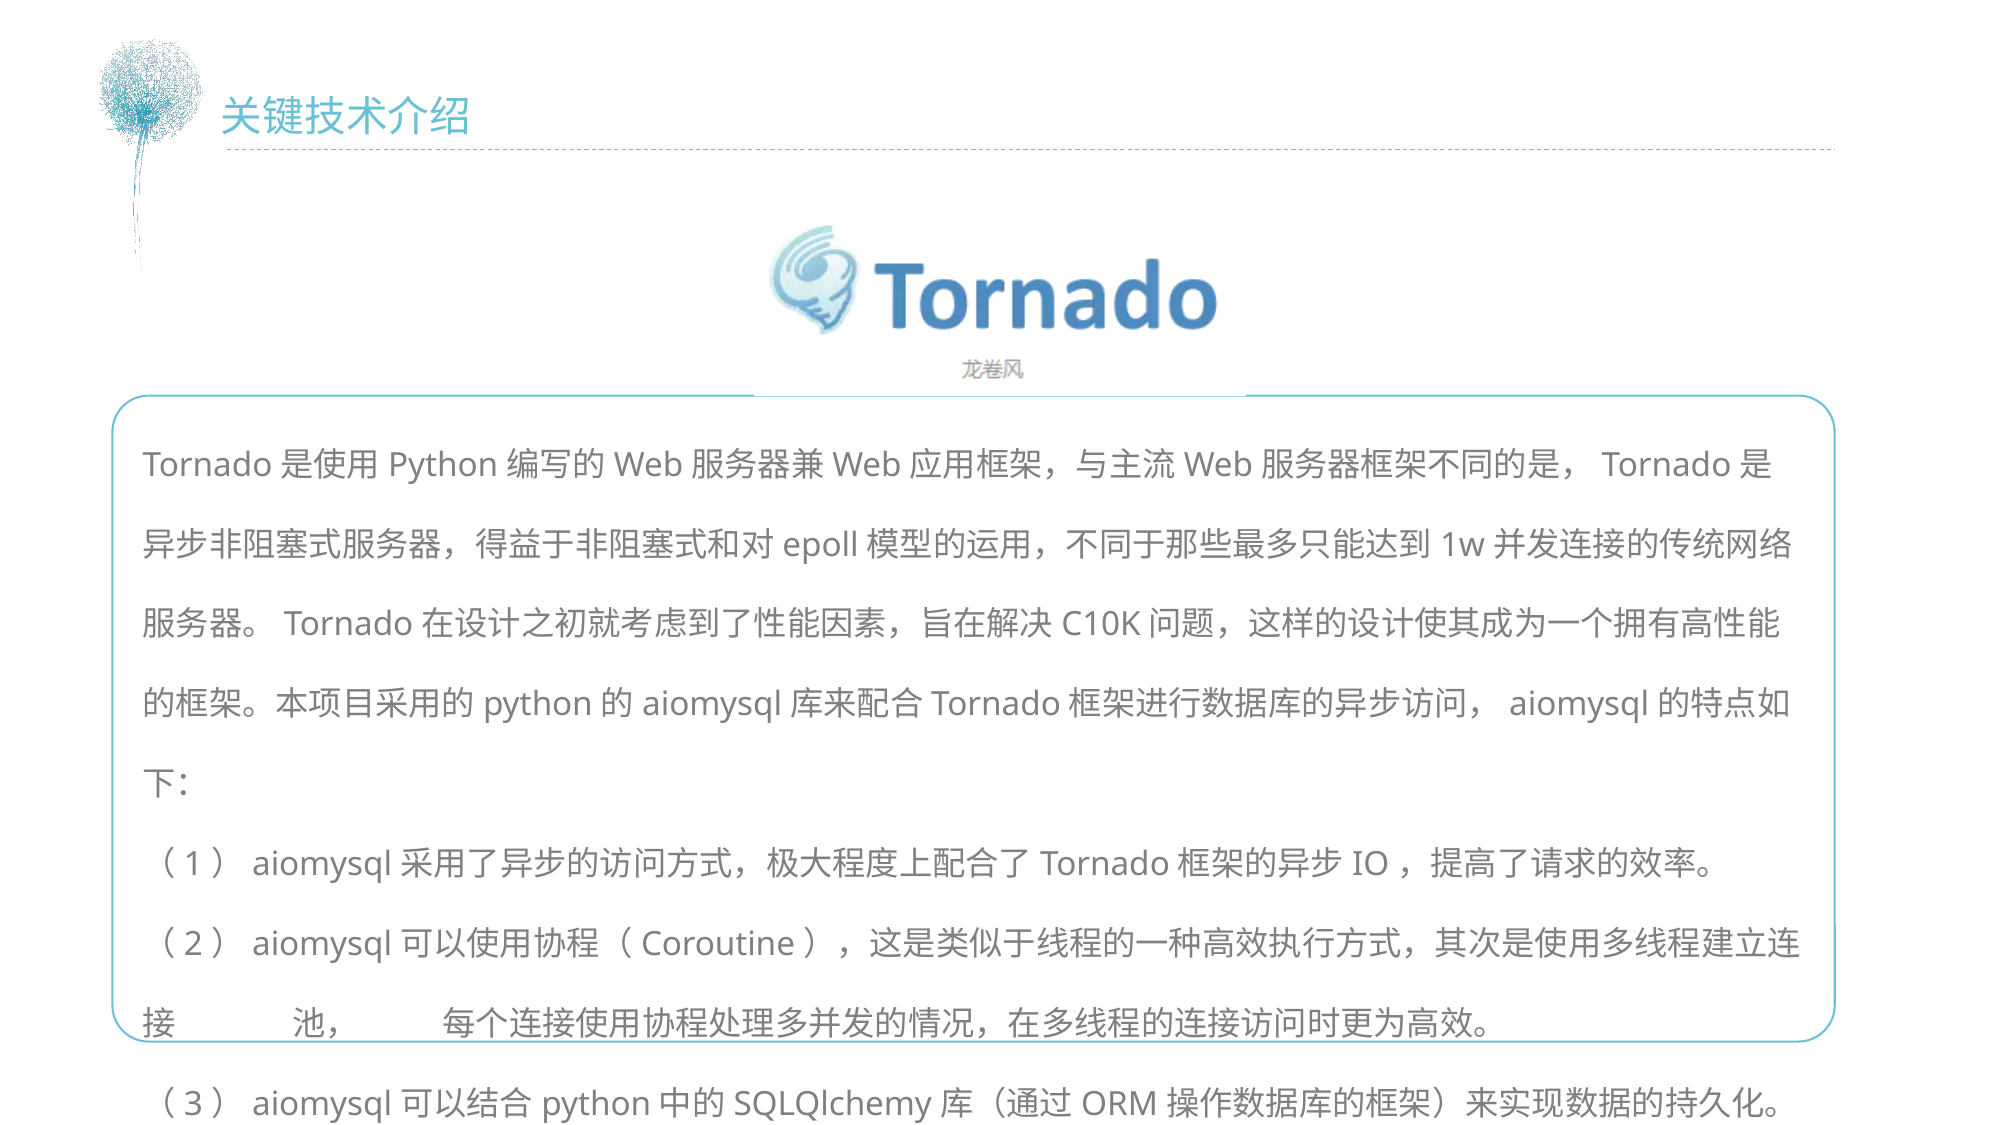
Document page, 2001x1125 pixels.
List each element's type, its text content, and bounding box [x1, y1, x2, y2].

text_box 关键技术介绍 [205, 82, 487, 148]
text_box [112, 395, 1835, 1125]
picture [98, 24, 205, 273]
picture [754, 204, 1246, 396]
